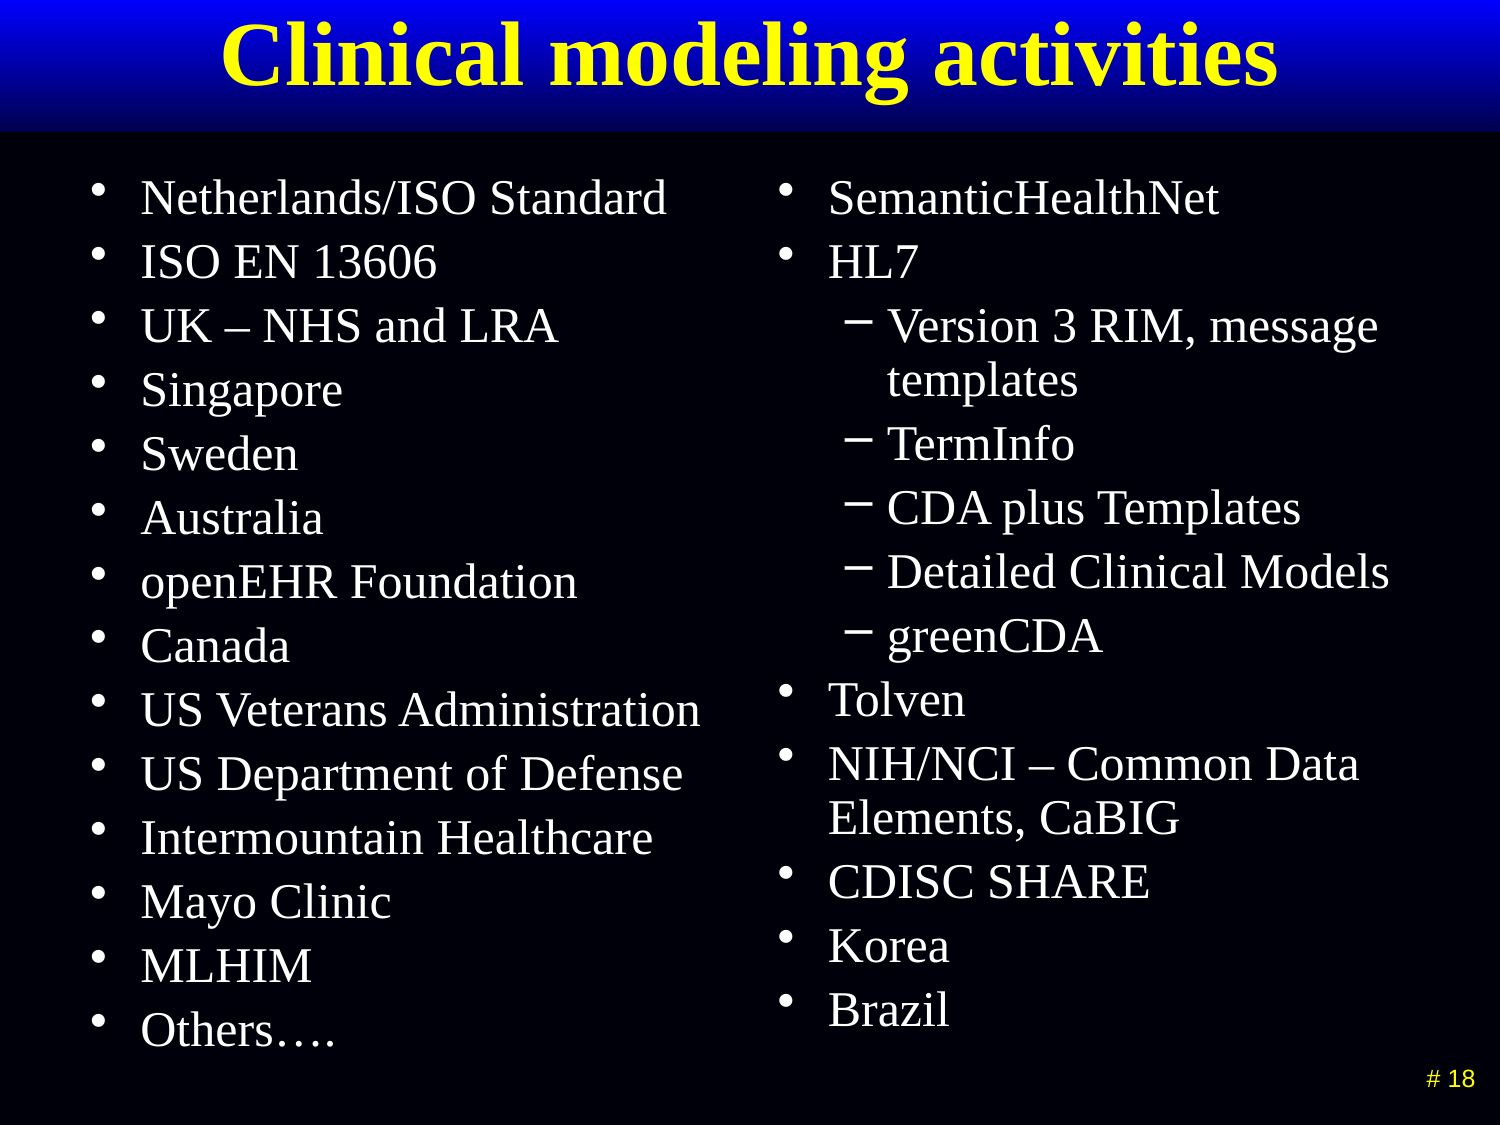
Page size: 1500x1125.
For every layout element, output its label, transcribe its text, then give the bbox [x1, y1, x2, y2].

list Netherlands/ISO Standard ISO EN 13606 UK – NHS and LRA Singapore Sweden Australia openEHR Foundation Canada US Veterans Administration US Department of Defense Intermountain Healthcare Mayo Clinic MLHIM Others…. [75, 163, 738, 1062]
title Clinical modeling activities [75, 0, 1425, 108]
list SemanticHealthNet HL7 Version 3 RIM, message templates TermInfo CDA plus Templates Detailed Clinical Models greenCDA Tolven NIH/NCI – Common Data Elements, CaBIG CDISC SHARE Korea Brazil [762, 163, 1425, 1062]
slide_number # 18 [1334, 1054, 1491, 1106]
